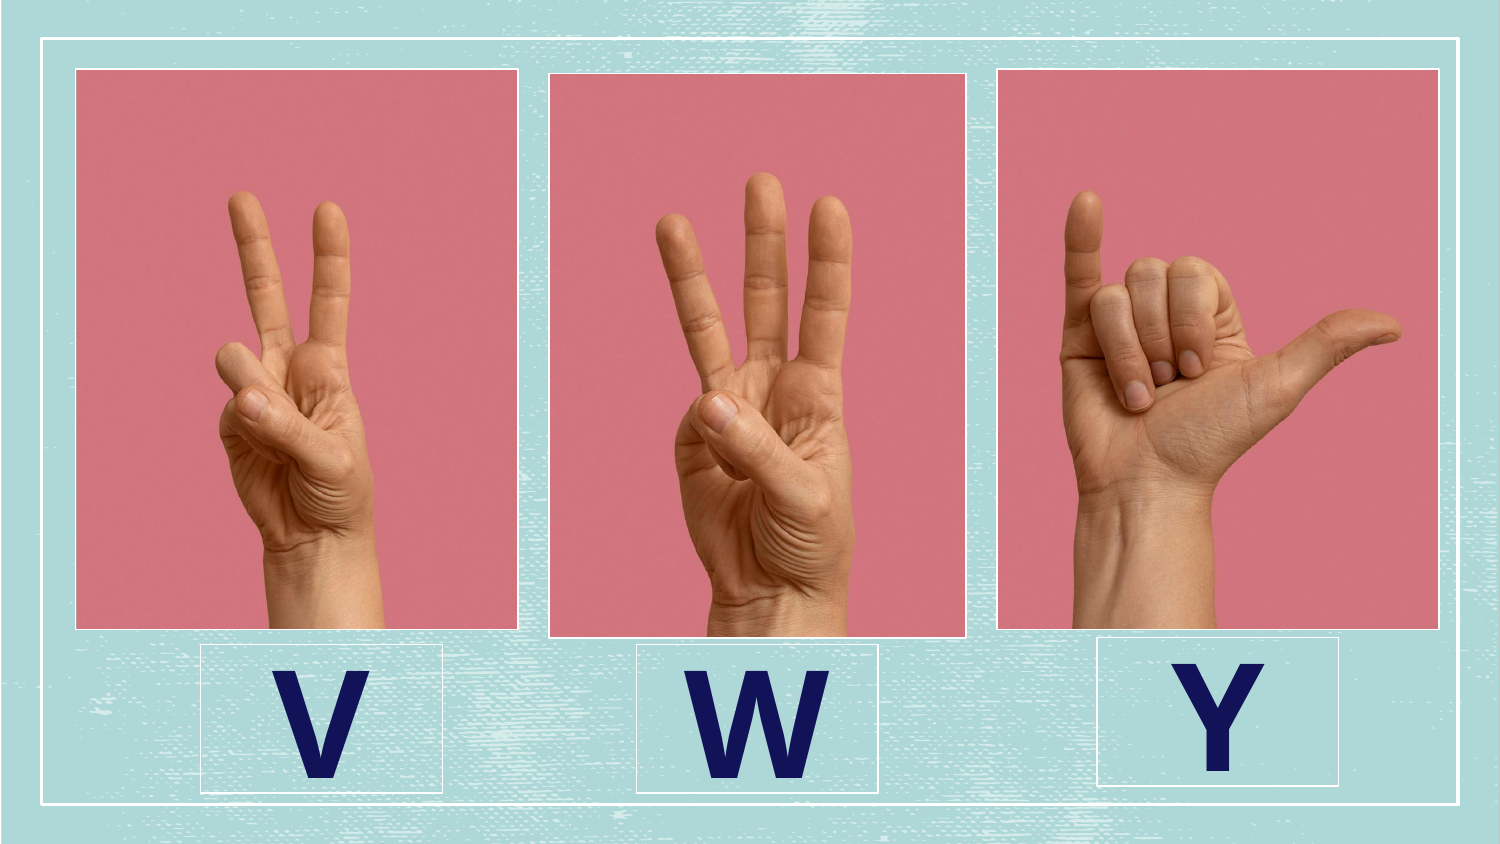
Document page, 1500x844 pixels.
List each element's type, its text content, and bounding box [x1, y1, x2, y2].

text_box V [200, 644, 443, 794]
picture [0, 0, 1500, 844]
text_box W [636, 646, 879, 794]
text_box Y [1096, 637, 1339, 786]
